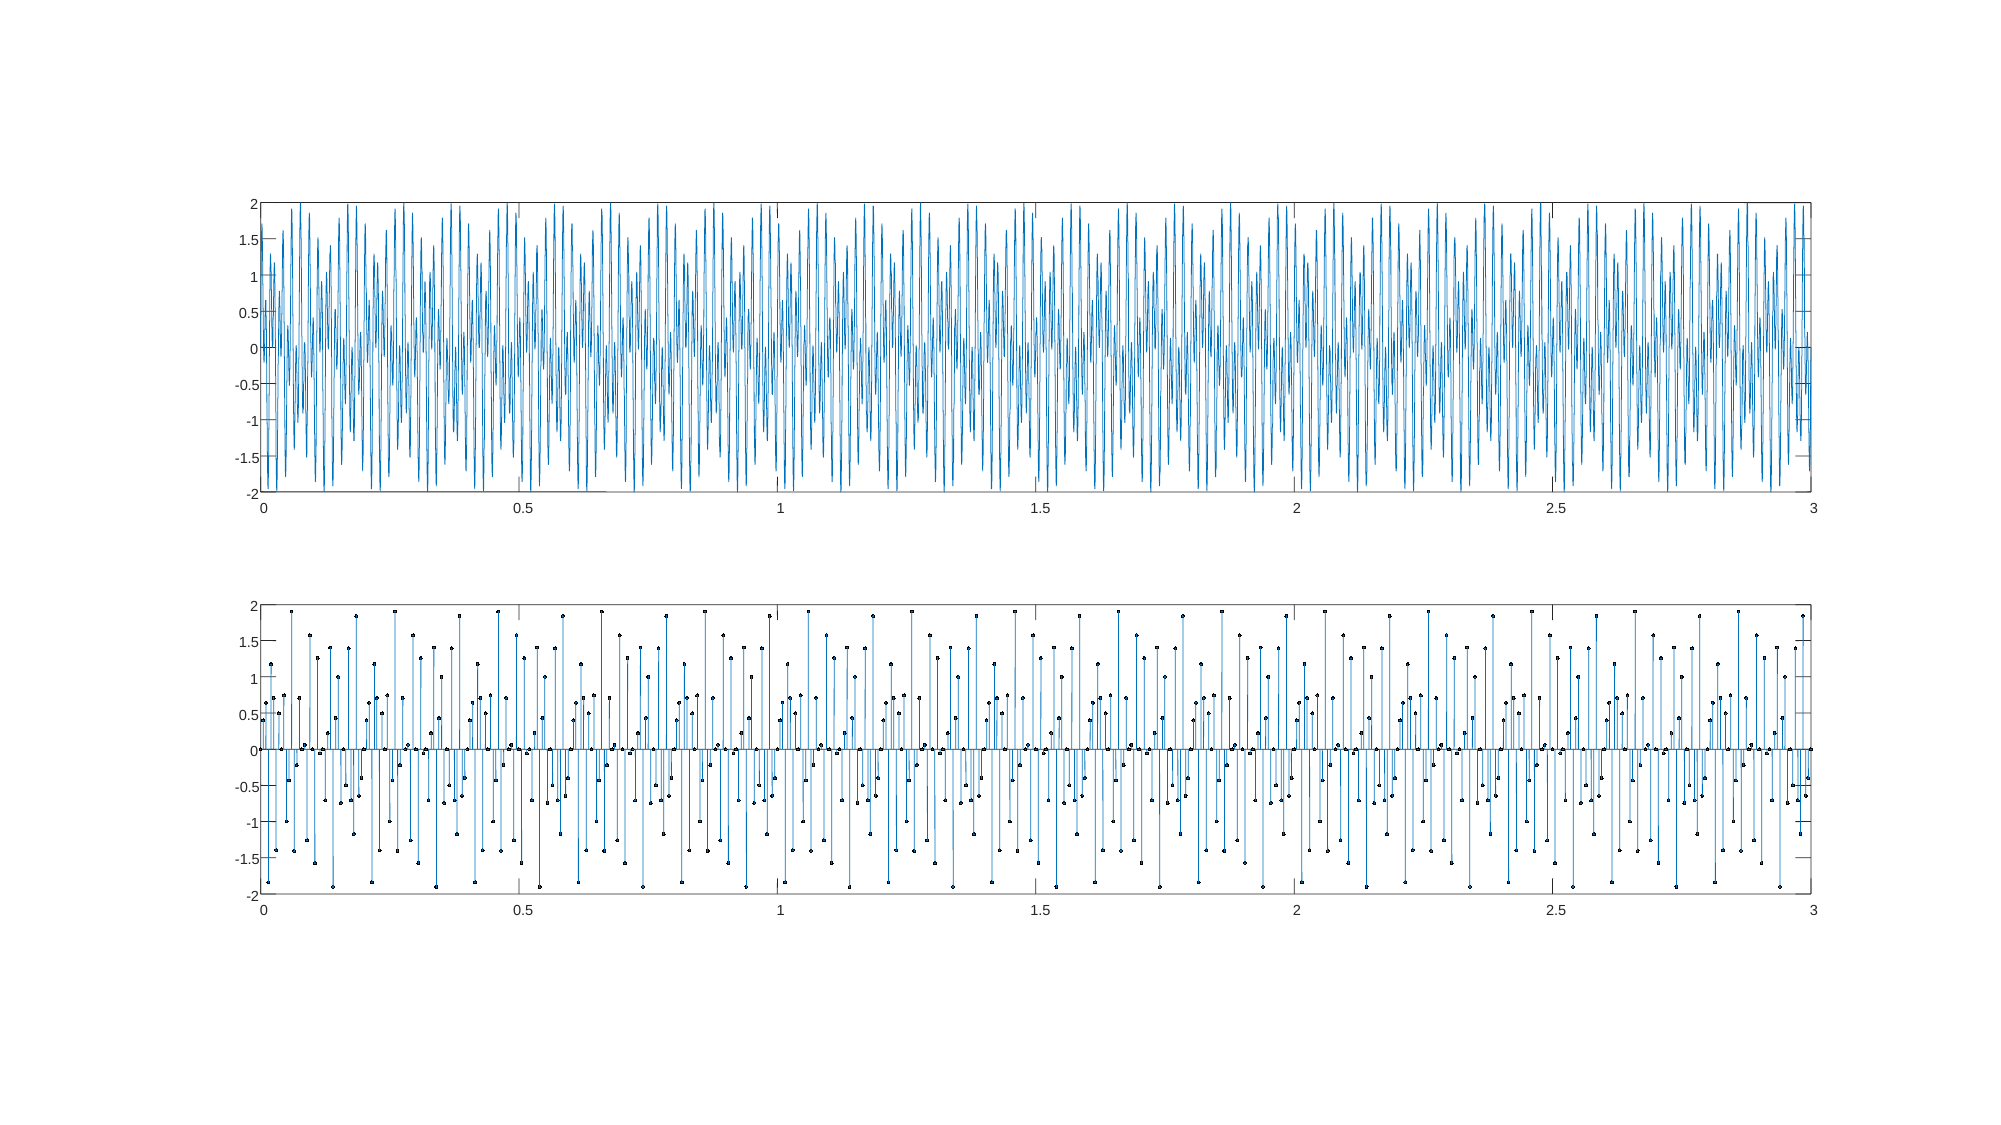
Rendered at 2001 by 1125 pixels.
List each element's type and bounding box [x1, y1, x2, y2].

text_box [231, 195, 1822, 921]
